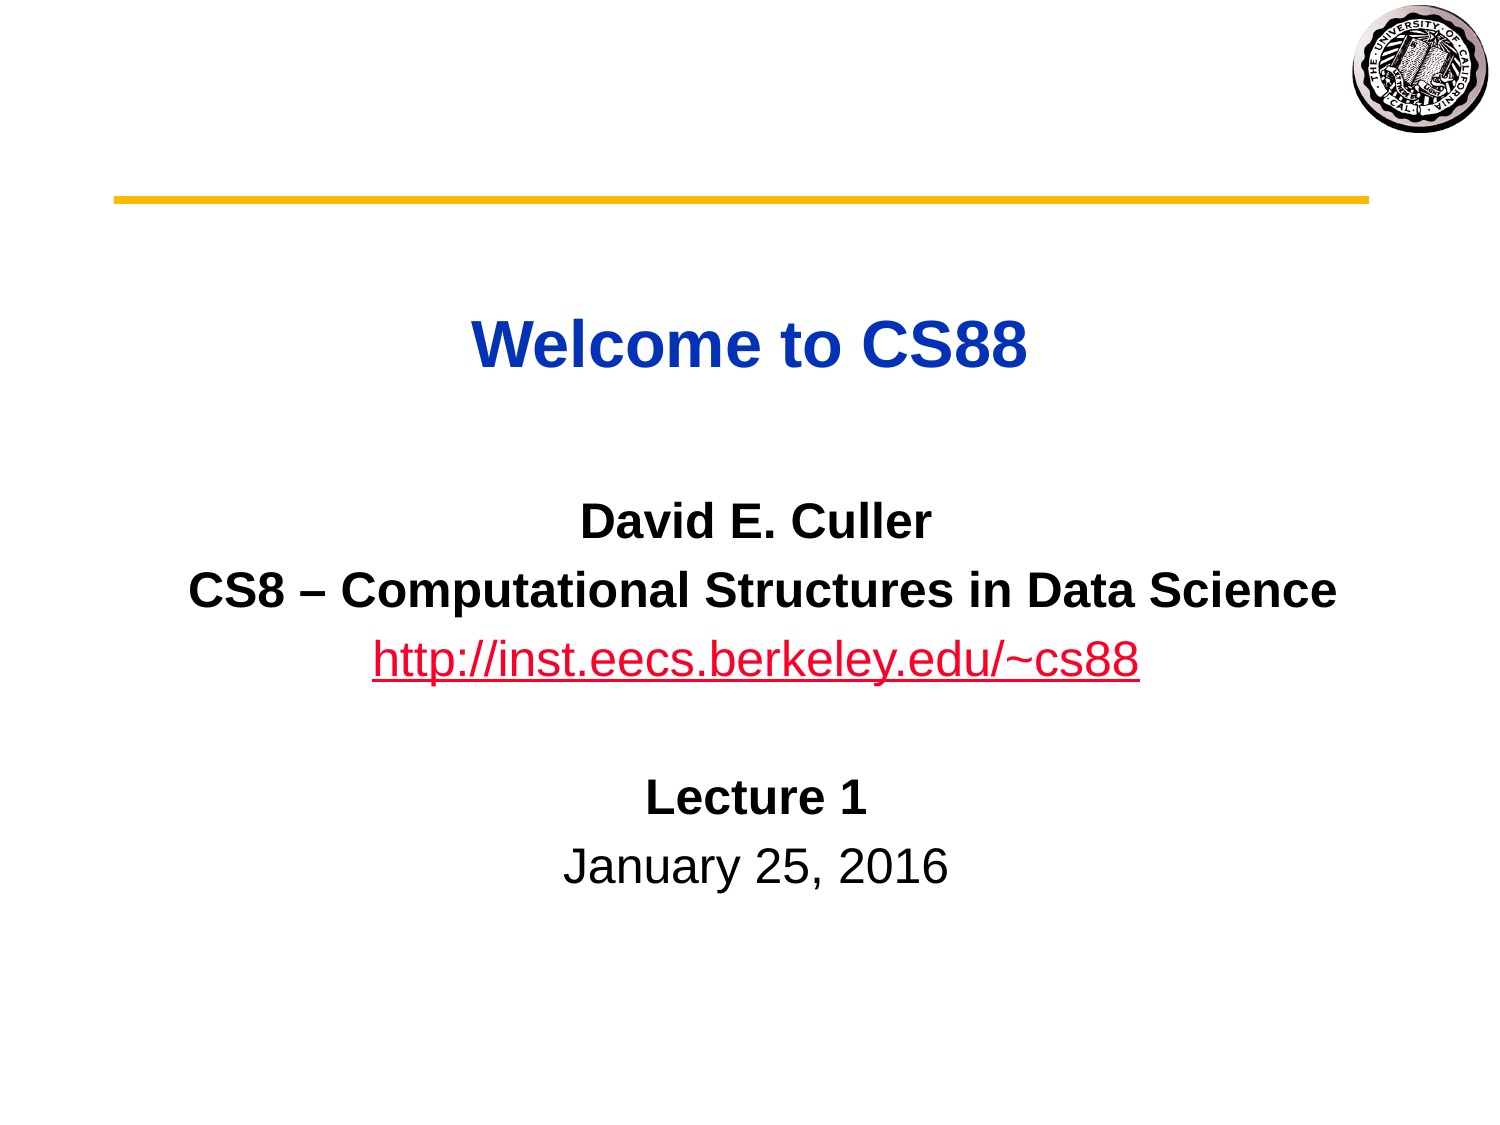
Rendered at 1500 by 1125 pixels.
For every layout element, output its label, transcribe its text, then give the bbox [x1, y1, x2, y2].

picture [1337, 0, 1500, 137]
title Welcome to CS88 [112, 224, 1388, 467]
subtitle David E. Culler CS8 – Computational Structures in Data Science http://inst.eecs.berkeley.edu/~cs88 Lecture 1 January 25, 2016 [50, 487, 1463, 775]
